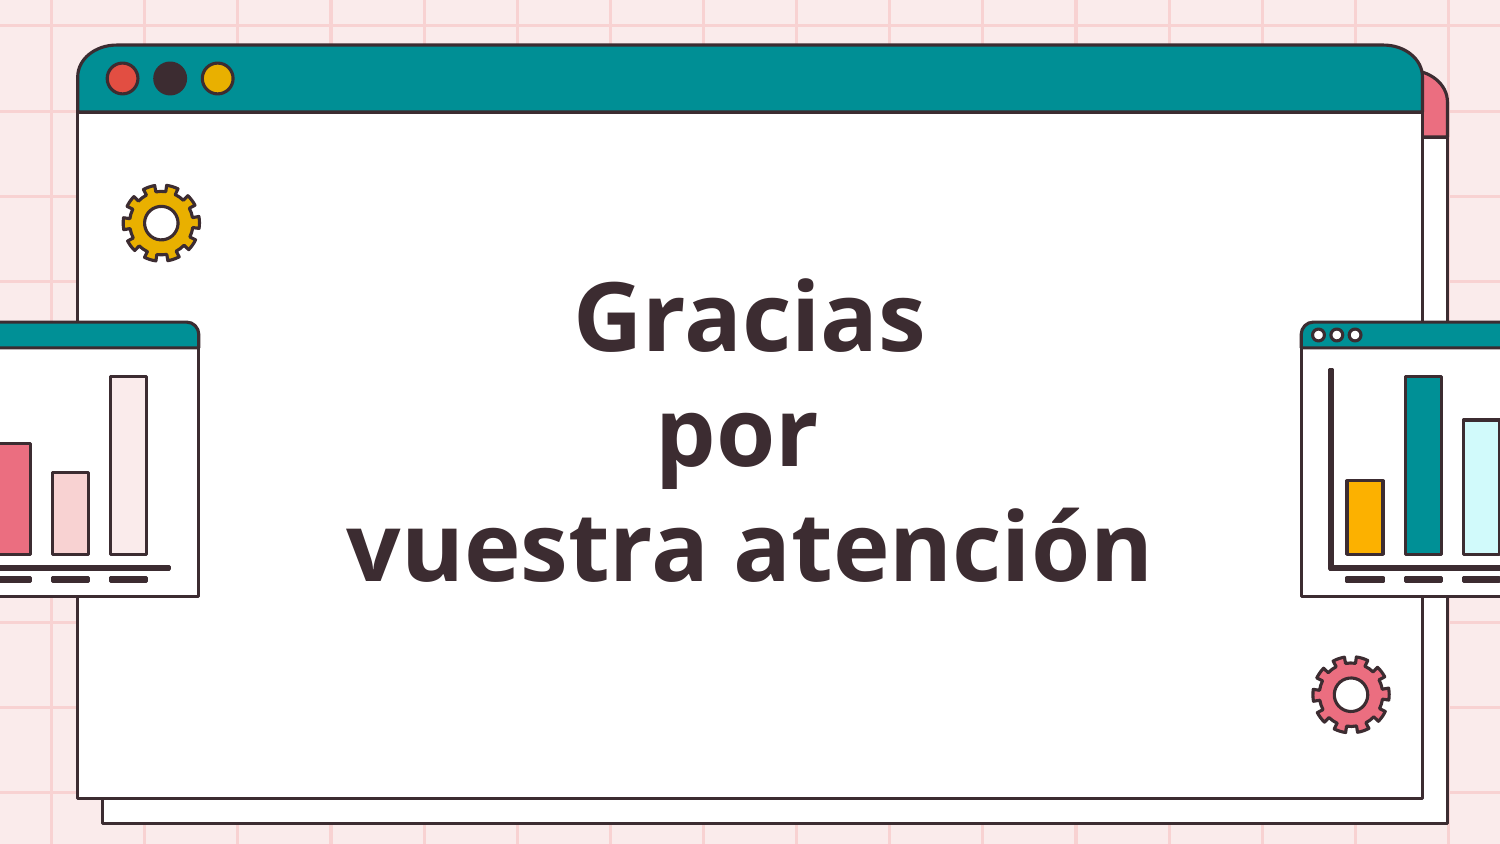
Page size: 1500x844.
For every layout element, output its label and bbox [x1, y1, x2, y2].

text_box [0, 185, 1500, 733]
